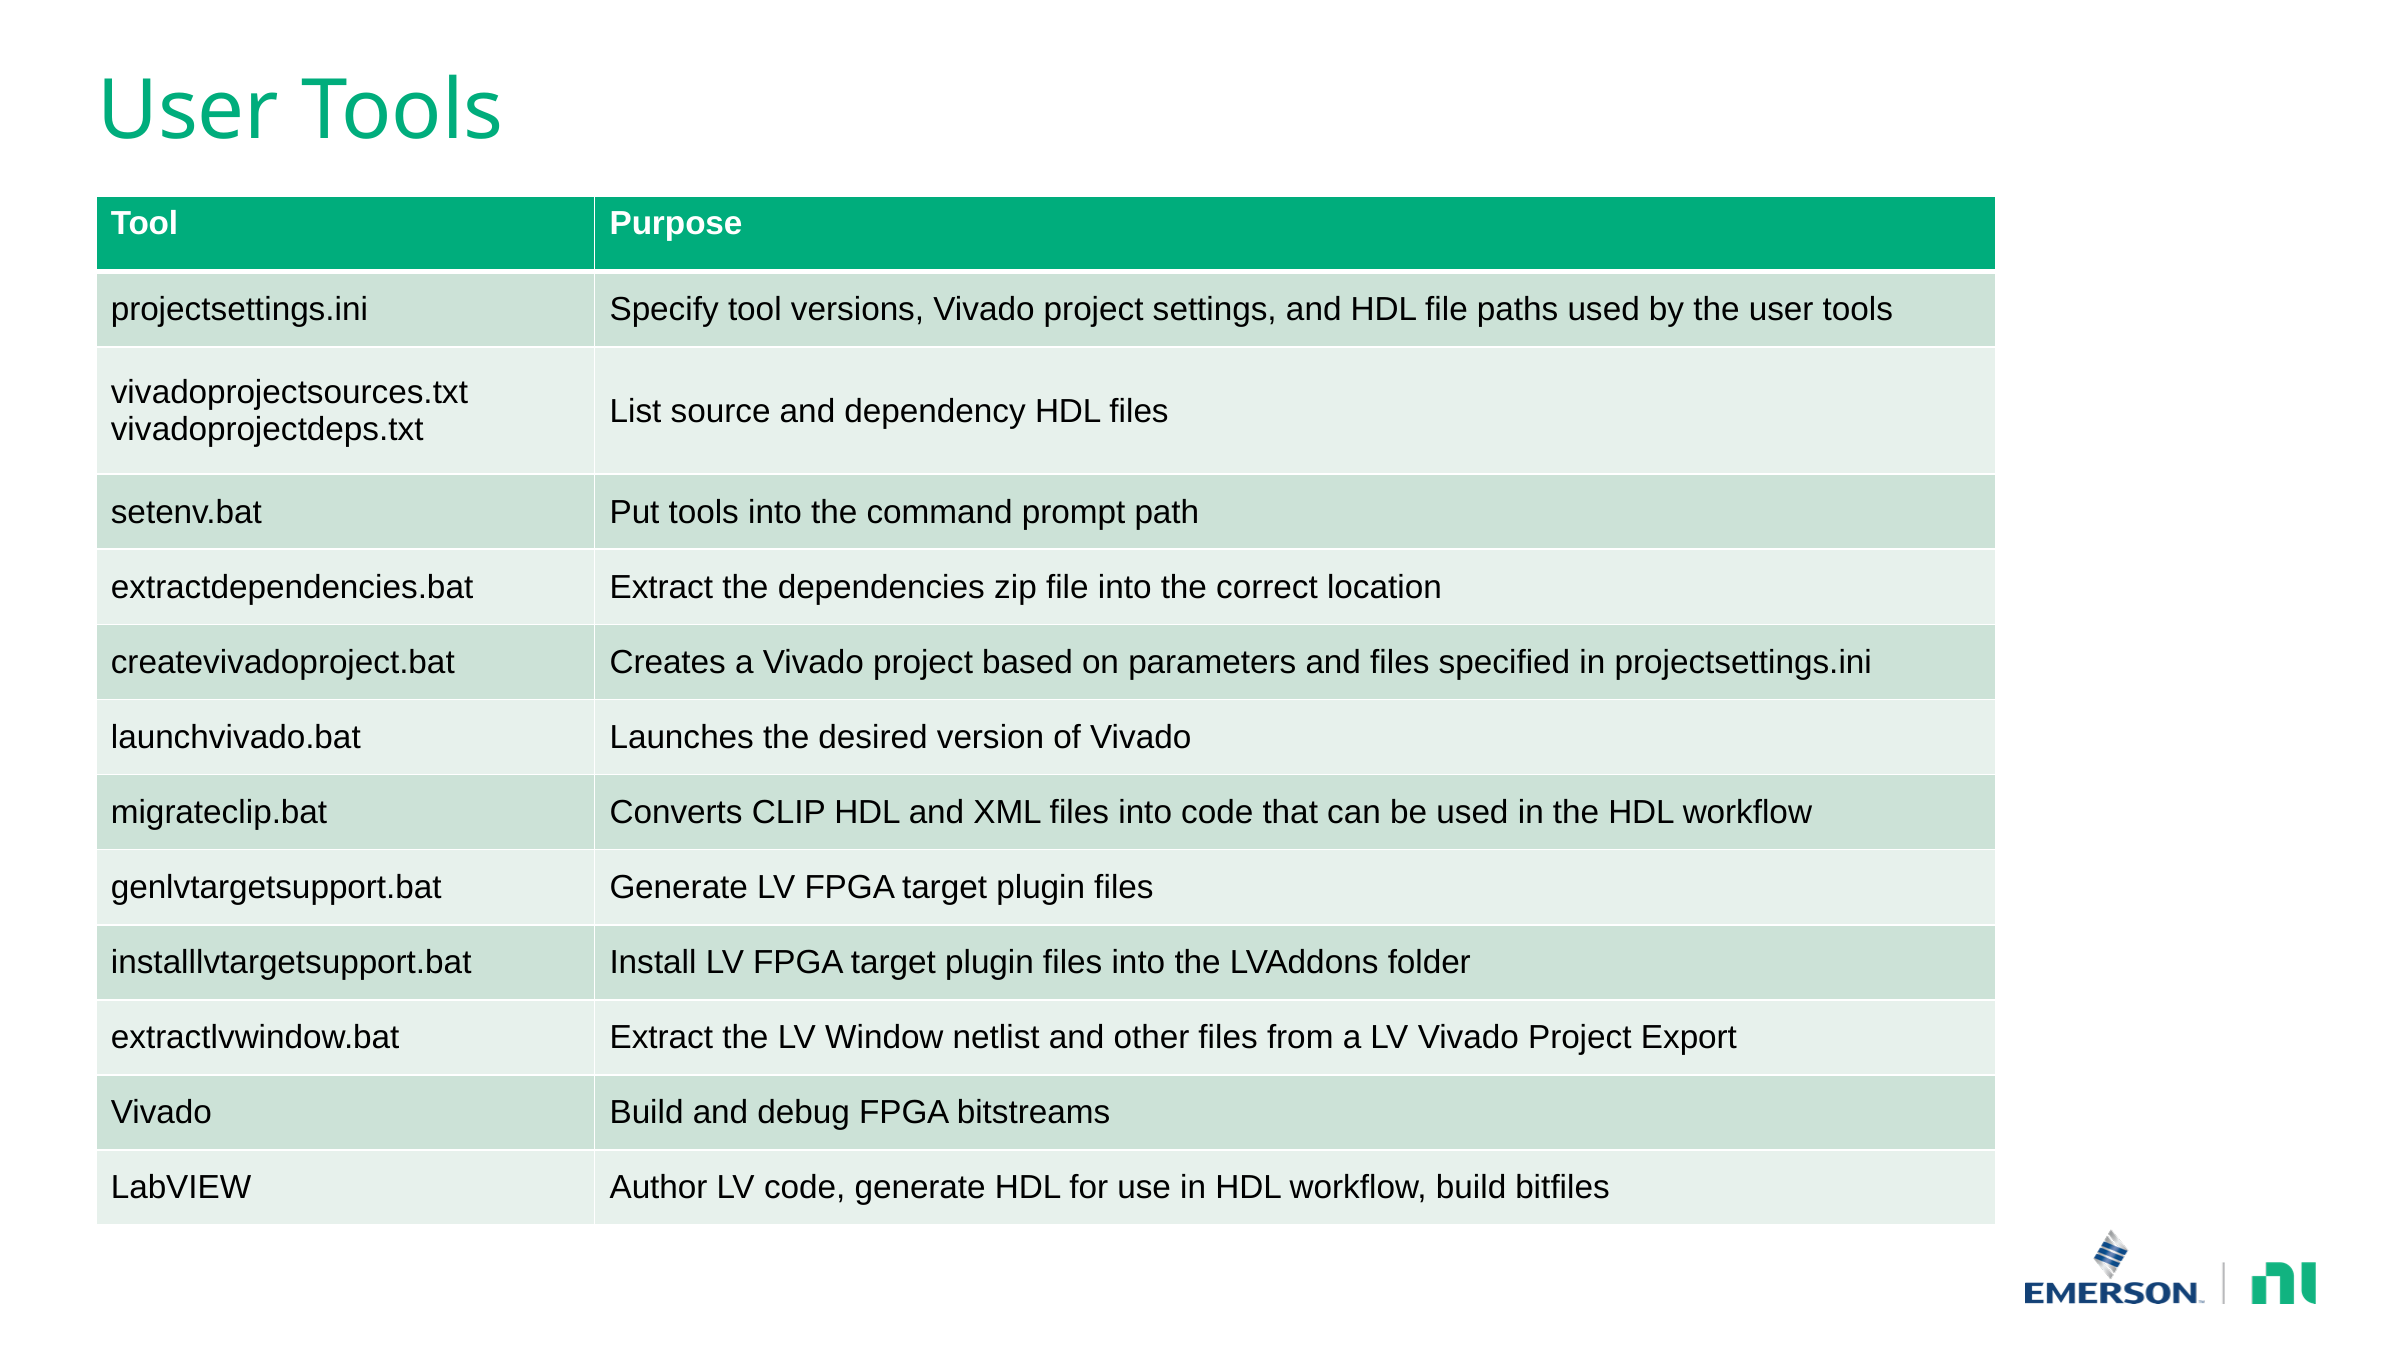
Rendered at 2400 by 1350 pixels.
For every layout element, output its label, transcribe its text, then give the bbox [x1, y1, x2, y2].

table_cell Specify tool versions, Vivado project settings, and HDL file paths used by the user tools [595, 274, 1995, 346]
table_cell List source and dependency HDL files [595, 348, 1995, 473]
table_cell genlvtargetsupport.bat [97, 850, 594, 924]
table_cell Author LV code, generate HDL for use in HDL workflow, build bitfiles [595, 1151, 1995, 1224]
table_cell Build and debug FPGA bitstreams [595, 1076, 1995, 1149]
table_cell launchvivado.bat [97, 700, 594, 774]
table_cell Extract the dependencies zip file into the correct location [595, 550, 1995, 624]
table_header Purpose [595, 197, 1995, 269]
table_cell Converts CLIP HDL and XML files into code that can be used in the HDL workflow [595, 775, 1995, 849]
table_header Tool [97, 197, 594, 269]
title User Tools [82, 54, 2318, 168]
table_cell Put tools into the command prompt path [595, 475, 1995, 548]
table_cell extractlvwindow.bat [97, 1001, 594, 1074]
table_cell Creates a Vivado project based on parameters and files specified in projectsettings.ini [595, 625, 1995, 699]
table_cell Launches the desired version of Vivado [595, 700, 1995, 774]
picture [2025, 1229, 2316, 1304]
table_cell LabVIEW [97, 1151, 594, 1224]
table_cell installlvtargetsupport.bat [97, 926, 594, 999]
table_cell setenv.bat [97, 475, 594, 548]
table_cell Generate LV FPGA target plugin files [595, 850, 1995, 924]
table_cell projectsettings.ini [97, 274, 594, 346]
table_cell Install LV FPGA target plugin files into the LVAddons folder [595, 926, 1995, 999]
table_cell Vivado [97, 1076, 594, 1149]
table_cell createvivadoproject.bat [97, 625, 594, 699]
table_cell migrateclip.bat [97, 775, 594, 849]
table_cell Extract the LV Window netlist and other files from a LV Vivado Project Export [595, 1001, 1995, 1074]
table_cell vivadoprojectsources.txt vivadoprojectdeps.txt [97, 348, 594, 473]
table_cell extractdependencies.bat [97, 550, 594, 624]
